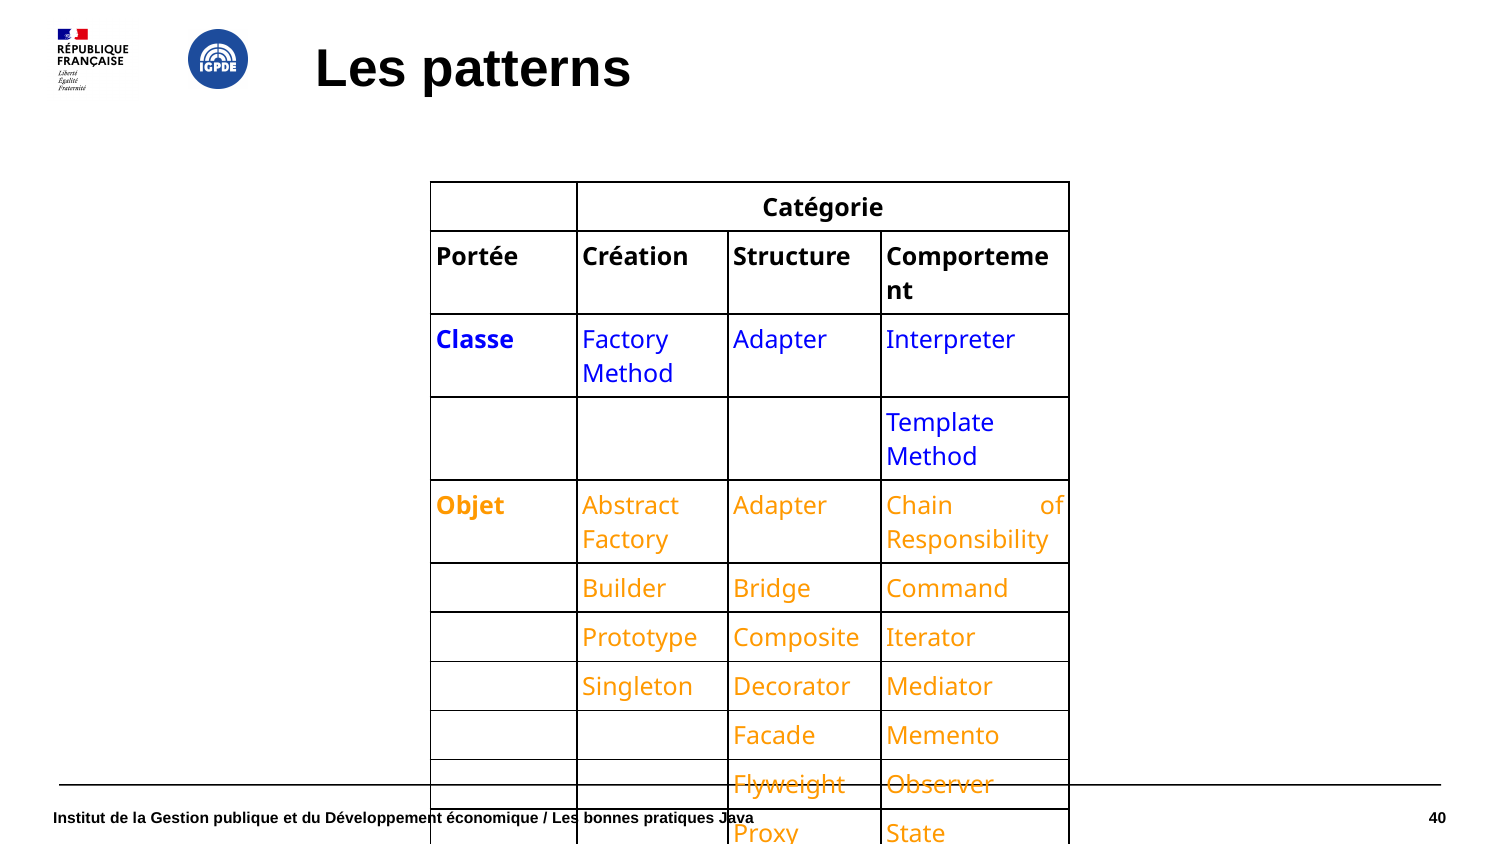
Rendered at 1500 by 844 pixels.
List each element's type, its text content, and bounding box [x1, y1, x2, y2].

table_cell Adapter [729, 315, 880, 396]
table_cell Decorator [729, 662, 880, 710]
table_cell Composite [729, 613, 880, 661]
table_cell [729, 398, 880, 479]
table_cell Interpreter [882, 315, 1068, 396]
table_cell Chain of Responsibility [882, 481, 1068, 562]
table_cell Mediator [882, 662, 1068, 710]
footer Institut de la Gestion publique et du Développement économique / Les bonnes pratiques Java [53, 787, 780, 844]
table_cell Objet [431, 481, 576, 562]
table_cell [578, 398, 727, 479]
table_cell State [882, 810, 1068, 844]
table_cell Classe [431, 315, 576, 396]
picture [47, 18, 139, 101]
table_cell [431, 711, 576, 759]
table_cell Structure [729, 232, 880, 313]
table_cell Bridge [729, 564, 880, 611]
picture [188, 29, 248, 89]
table_cell [431, 398, 576, 479]
table_cell Template Method [882, 398, 1068, 479]
table_cell [431, 760, 576, 787]
table_cell [431, 564, 576, 611]
table_cell Abstract Factory [578, 481, 727, 562]
table_cell Portée [431, 232, 576, 313]
table_cell [578, 760, 727, 787]
title Les patterns [315, 40, 1275, 113]
table_cell Builder [578, 564, 727, 611]
table_cell Memento [882, 711, 1068, 759]
table_cell Factory Method [578, 315, 727, 396]
table_cell Proxy [780, 810, 880, 844]
table_cell Command [882, 564, 1068, 611]
slide_number 1 [1224, 787, 1447, 844]
table_cell Singleton [578, 662, 727, 710]
table_cell Prototype [578, 613, 727, 661]
table_cell Observer [882, 760, 1068, 808]
table_cell [578, 711, 727, 759]
table_cell Flyweight [729, 760, 880, 808]
table_cell Comportement [882, 232, 1068, 313]
table_cell Iterator [882, 613, 1068, 661]
table_cell Facade [729, 711, 880, 759]
table_cell [431, 613, 576, 661]
table_cell Adapter [729, 481, 880, 562]
table_header Catégorie [578, 183, 1068, 230]
table_header [431, 183, 576, 230]
table_cell Création [578, 232, 727, 313]
table_cell [431, 662, 576, 710]
